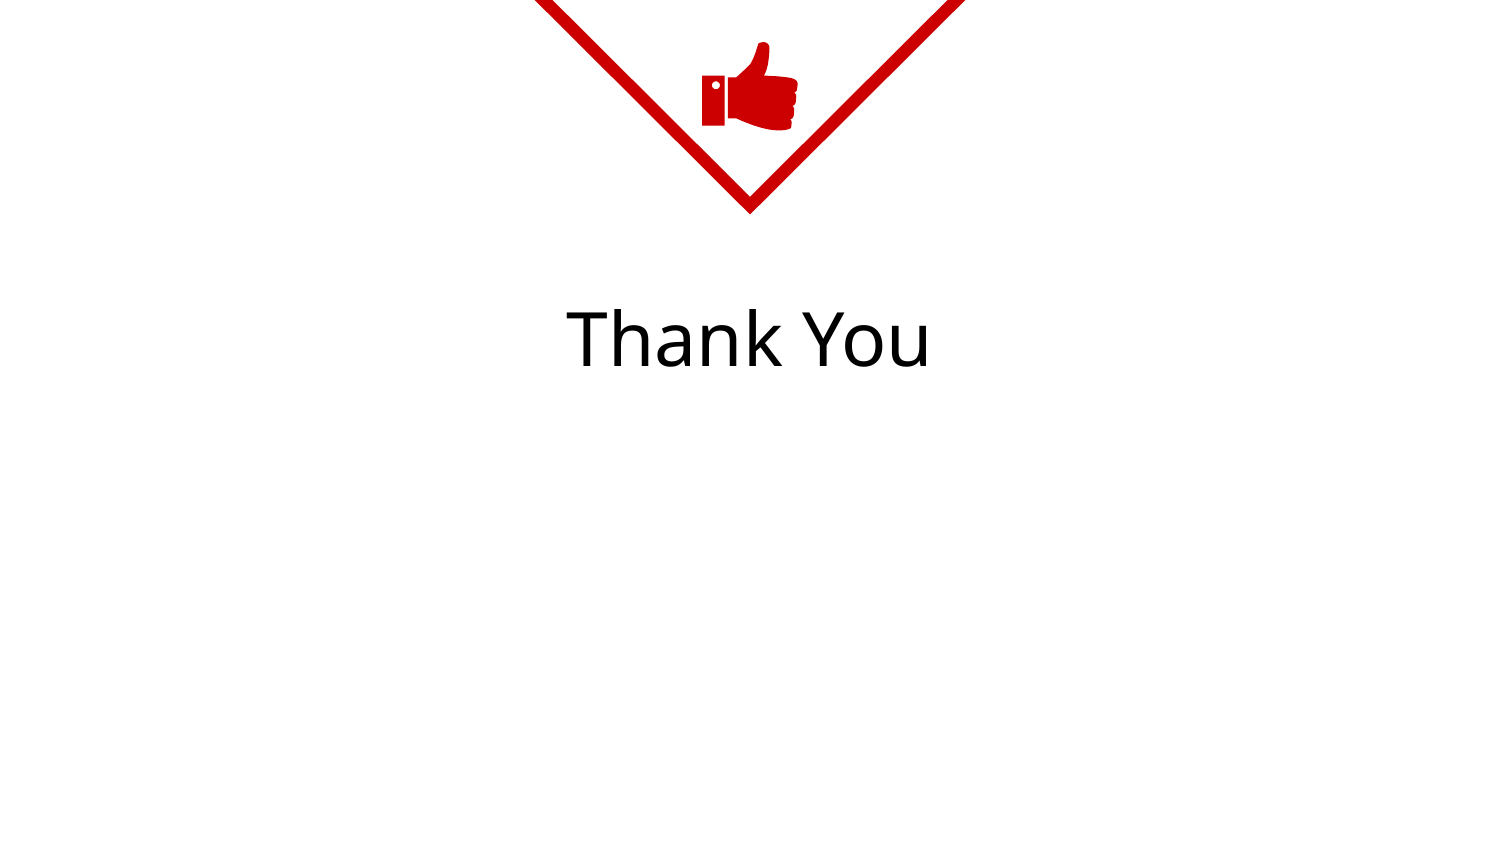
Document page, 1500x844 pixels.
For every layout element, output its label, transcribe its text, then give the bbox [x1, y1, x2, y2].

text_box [702, 41, 798, 131]
title Thank You [349, 276, 1151, 468]
